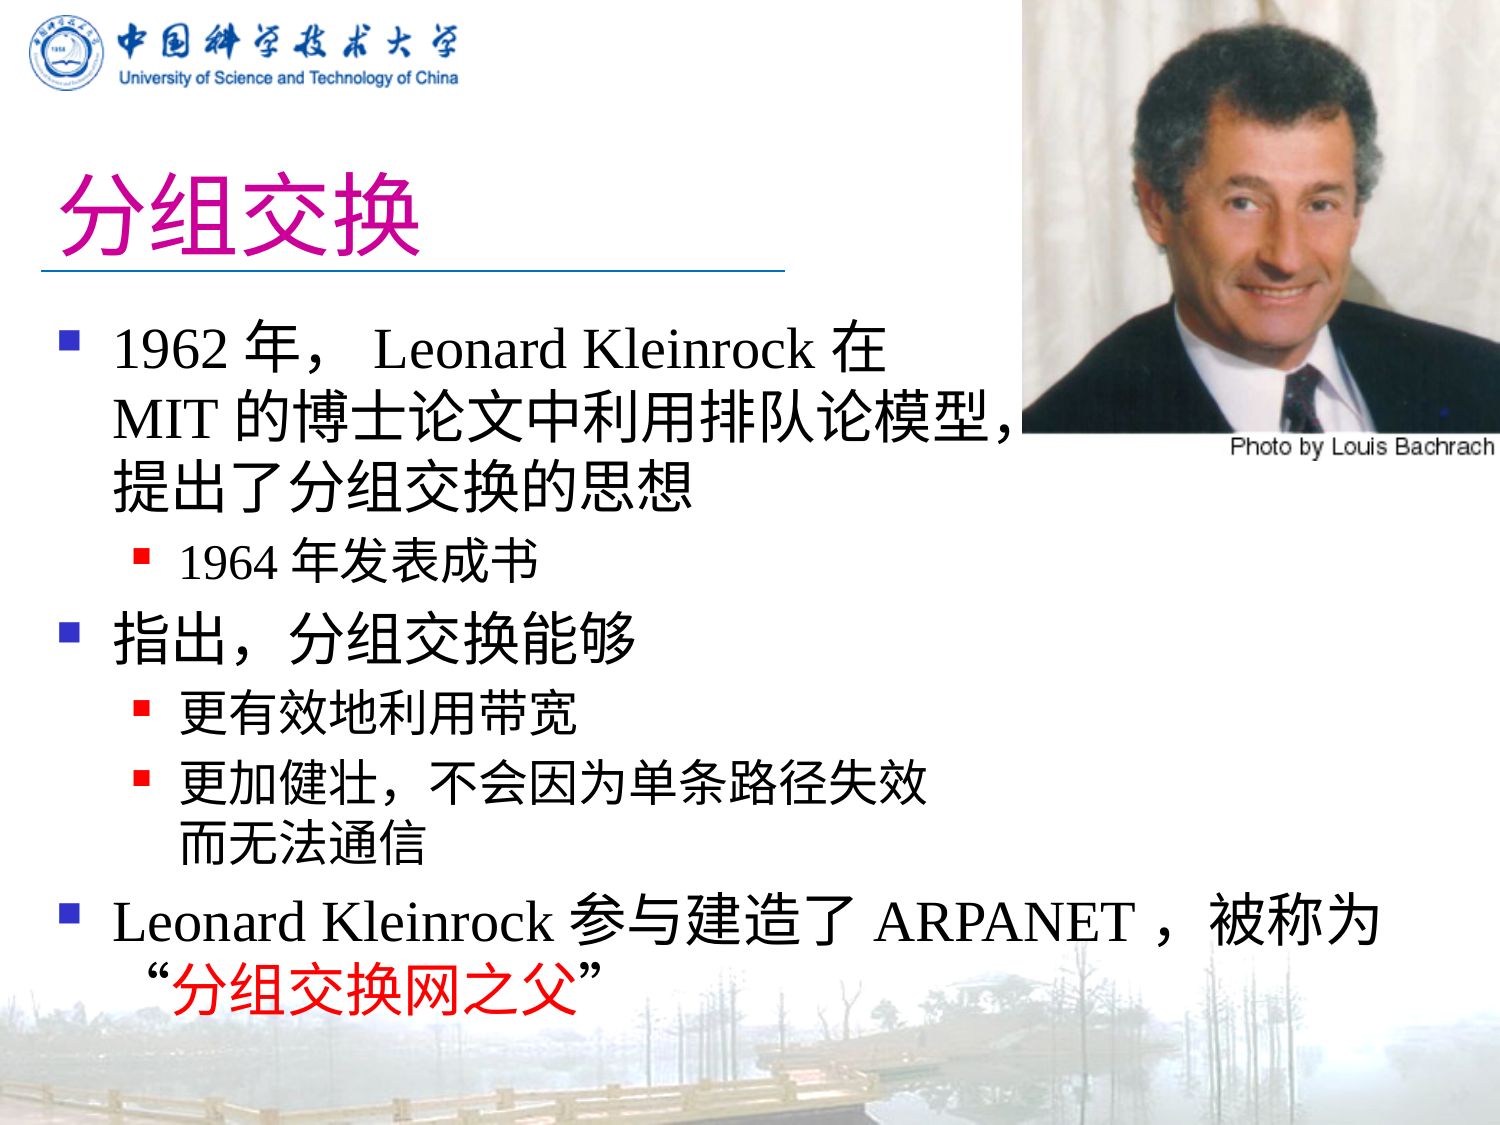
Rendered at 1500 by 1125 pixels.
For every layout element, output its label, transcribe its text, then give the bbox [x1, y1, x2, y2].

title 分组交换 [40, 34, 1016, 276]
list 1962年，Leonard Kleinrock在 MIT的博士论文中利用排队论模型， 提出了分组交换的思想 1964年发表成书 指出，分组交换能够 更有效地利用带宽 更加健壮，不会因为单条路径失效 而无法通信 Leonard Kleinrock参与建造了ARPANET，被称为“分组交换网之父” [40, 302, 1470, 1007]
picture [29, 15, 461, 91]
picture [1021, 0, 1500, 461]
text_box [0, 940, 1500, 1125]
